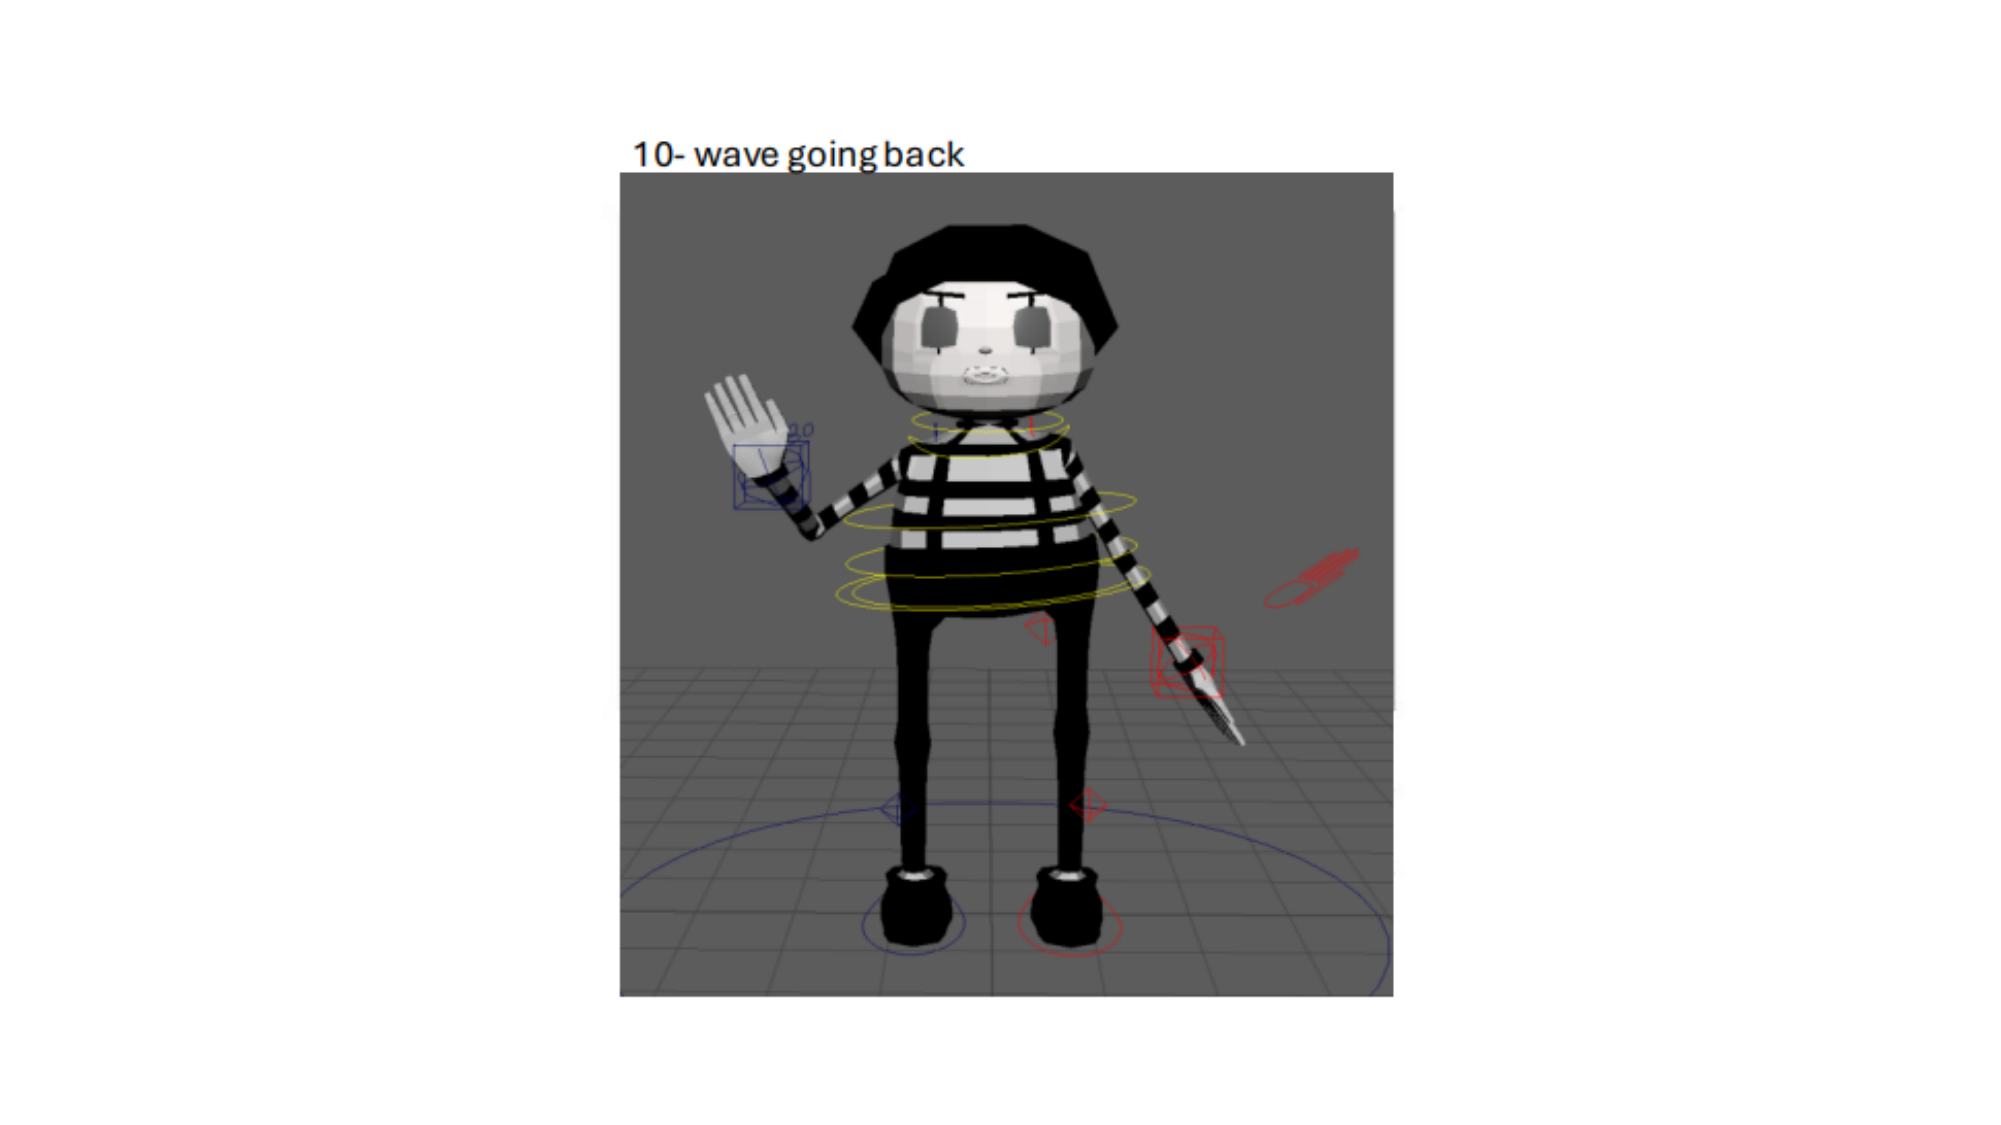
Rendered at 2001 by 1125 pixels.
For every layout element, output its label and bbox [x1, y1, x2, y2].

picture [573, 104, 1427, 1020]
